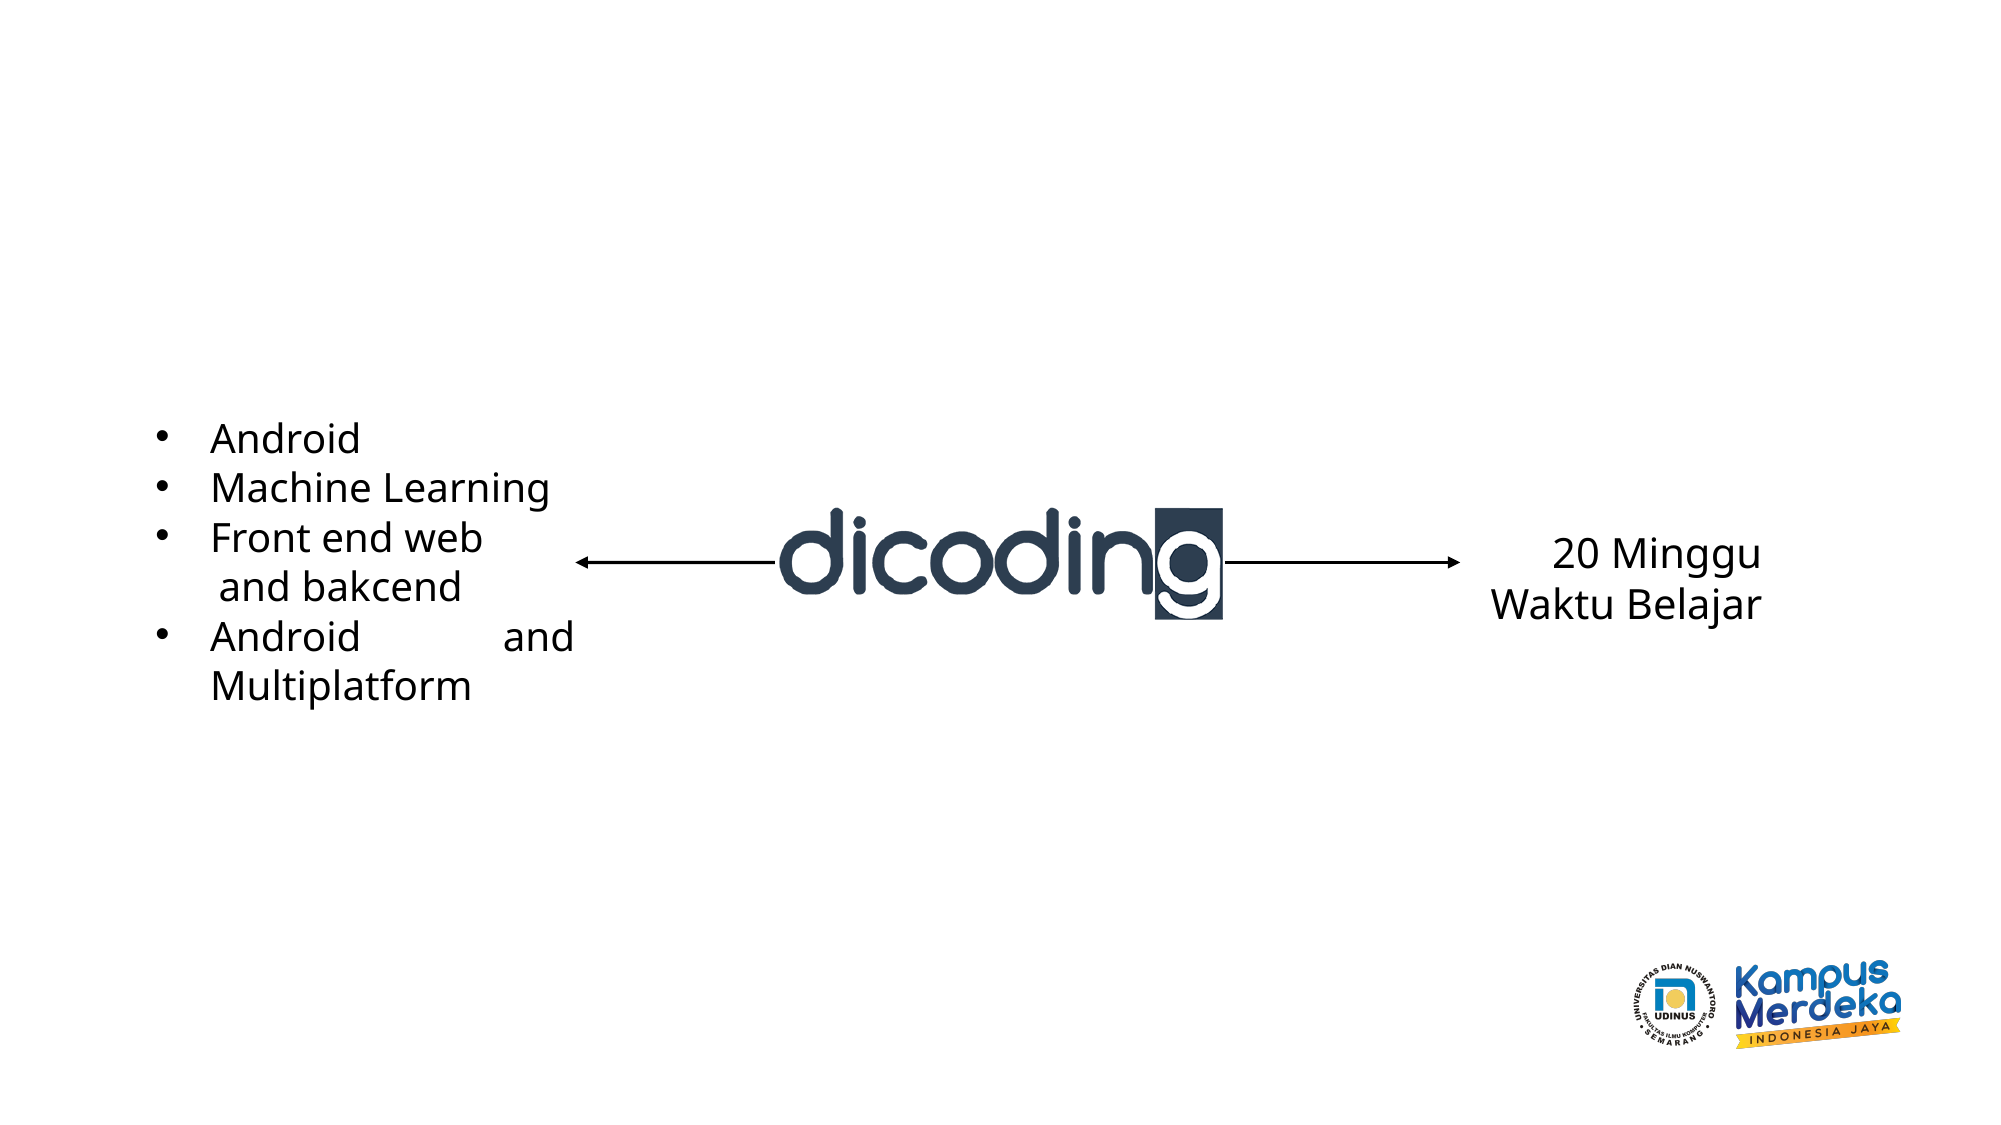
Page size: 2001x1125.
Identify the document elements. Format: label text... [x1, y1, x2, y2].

text_box 20 Minggu Waktu Belajar [1460, 520, 1777, 682]
picture [1612, 960, 1901, 1049]
picture [774, 337, 1225, 788]
text_box Android Machine Learning Front end web and bakcend Android and Multiplatform [140, 406, 591, 719]
